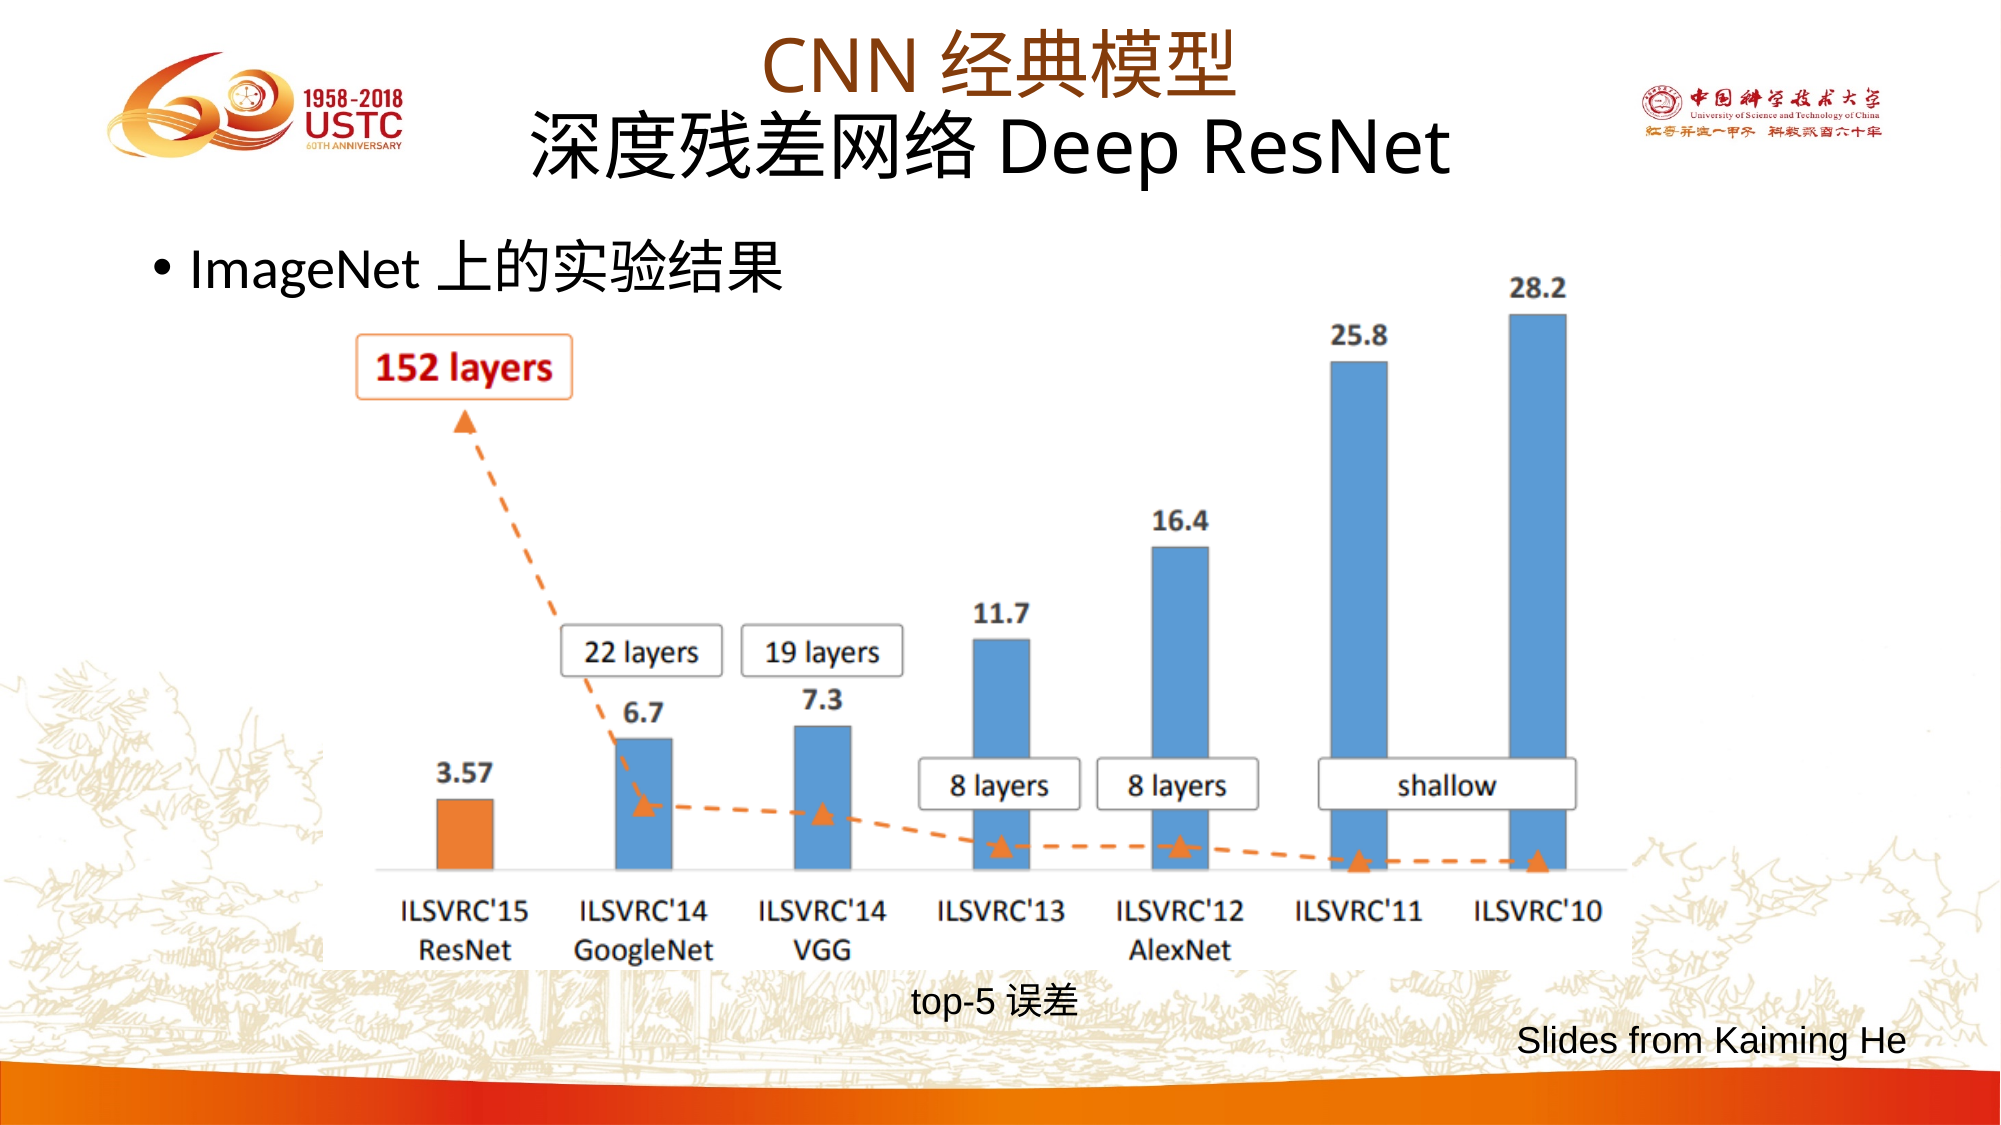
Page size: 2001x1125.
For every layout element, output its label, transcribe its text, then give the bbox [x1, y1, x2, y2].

picture [0, 0, 2001, 1125]
text_box top-5误差 [718, 970, 1273, 1030]
list ImageNet上的实验结果 [137, 230, 1863, 1014]
title CNN经典模型 深度残差网络Deep ResNet [137, 0, 1863, 218]
text_box Slides from Kaiming He [1501, 1008, 1988, 1069]
